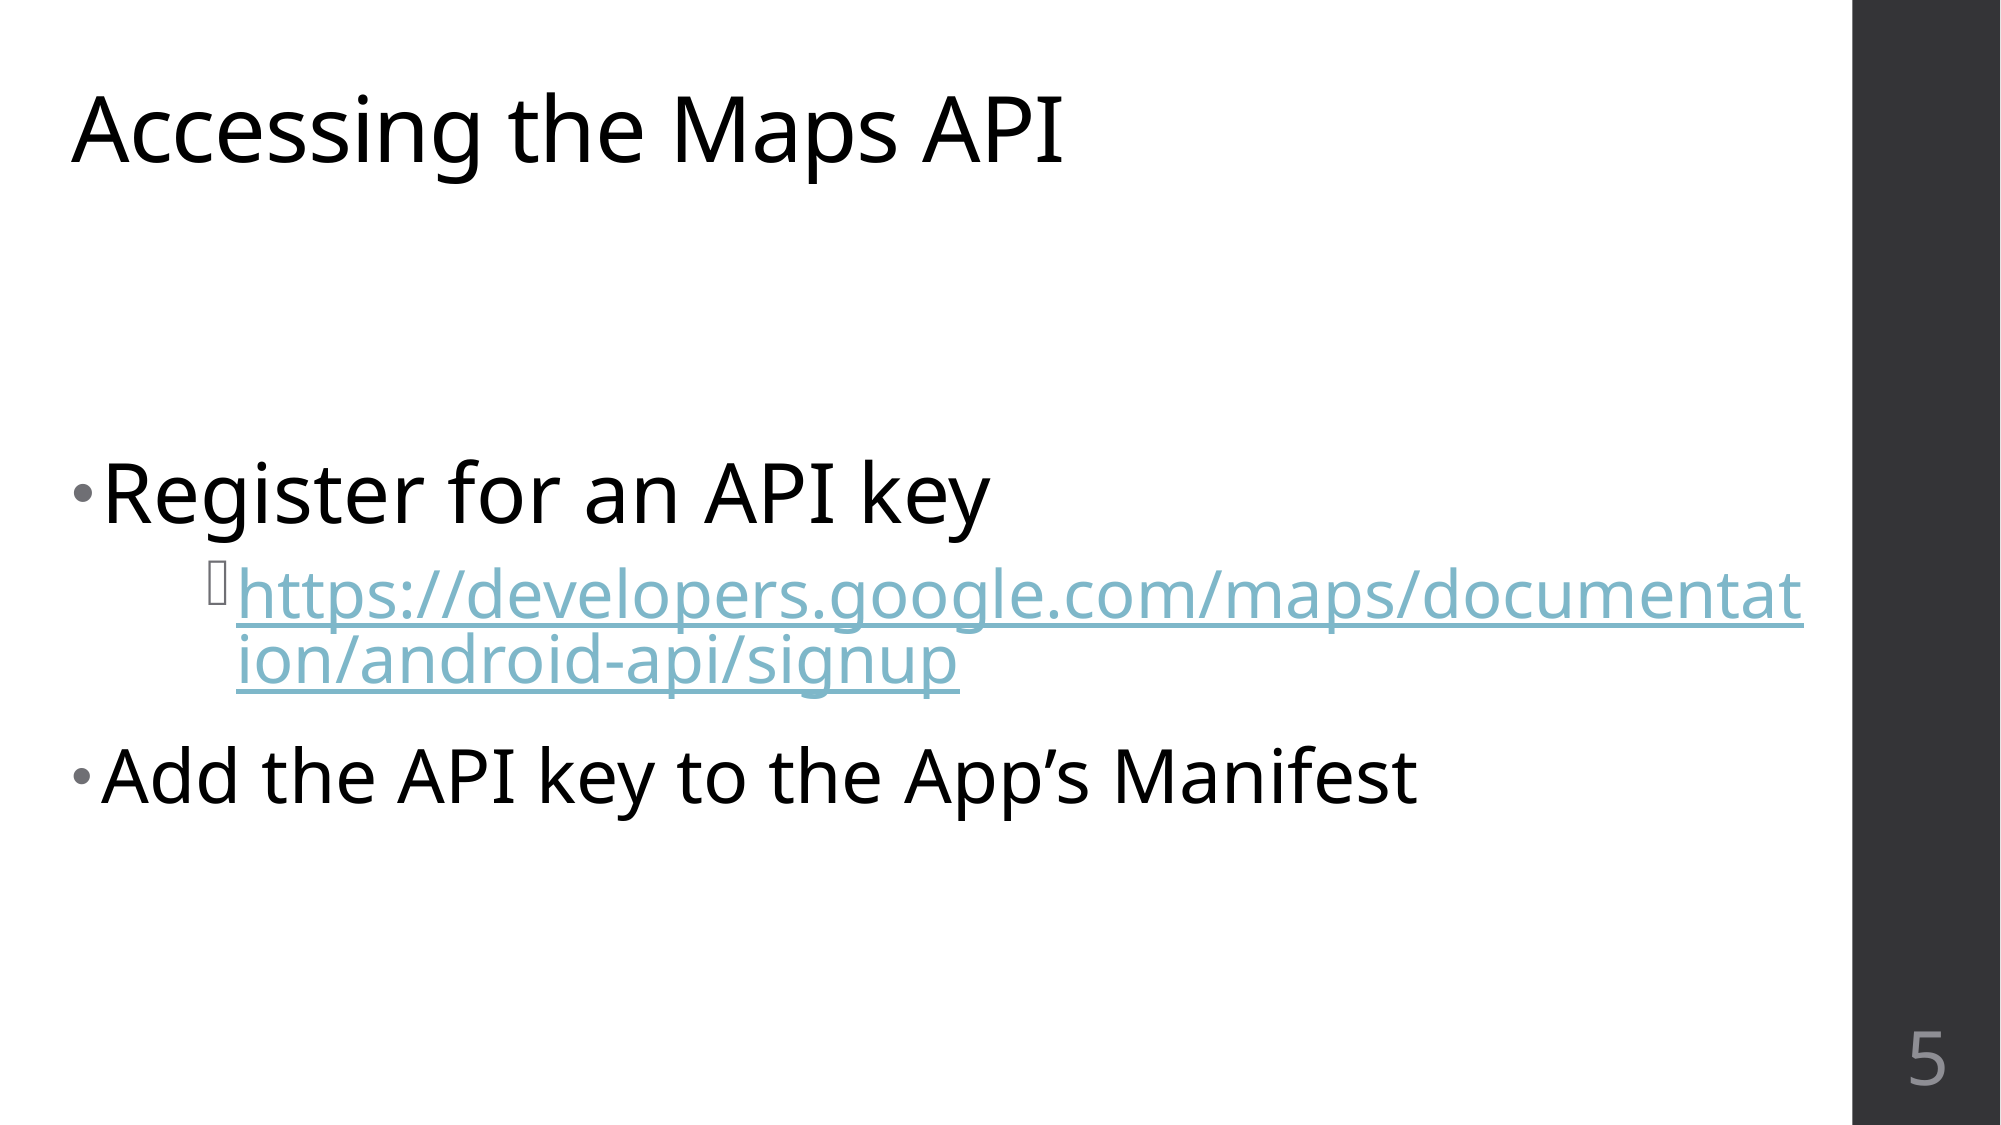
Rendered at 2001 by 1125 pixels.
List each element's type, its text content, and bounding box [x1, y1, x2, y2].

slide_number 5 [1852, 1012, 2000, 1110]
title Accessing the Maps API [56, 60, 1797, 189]
list Register for an API key https://developers.google.com/maps/documentation/android-api/signup Add the API key to the App’s Manifest [56, 189, 1834, 1014]
